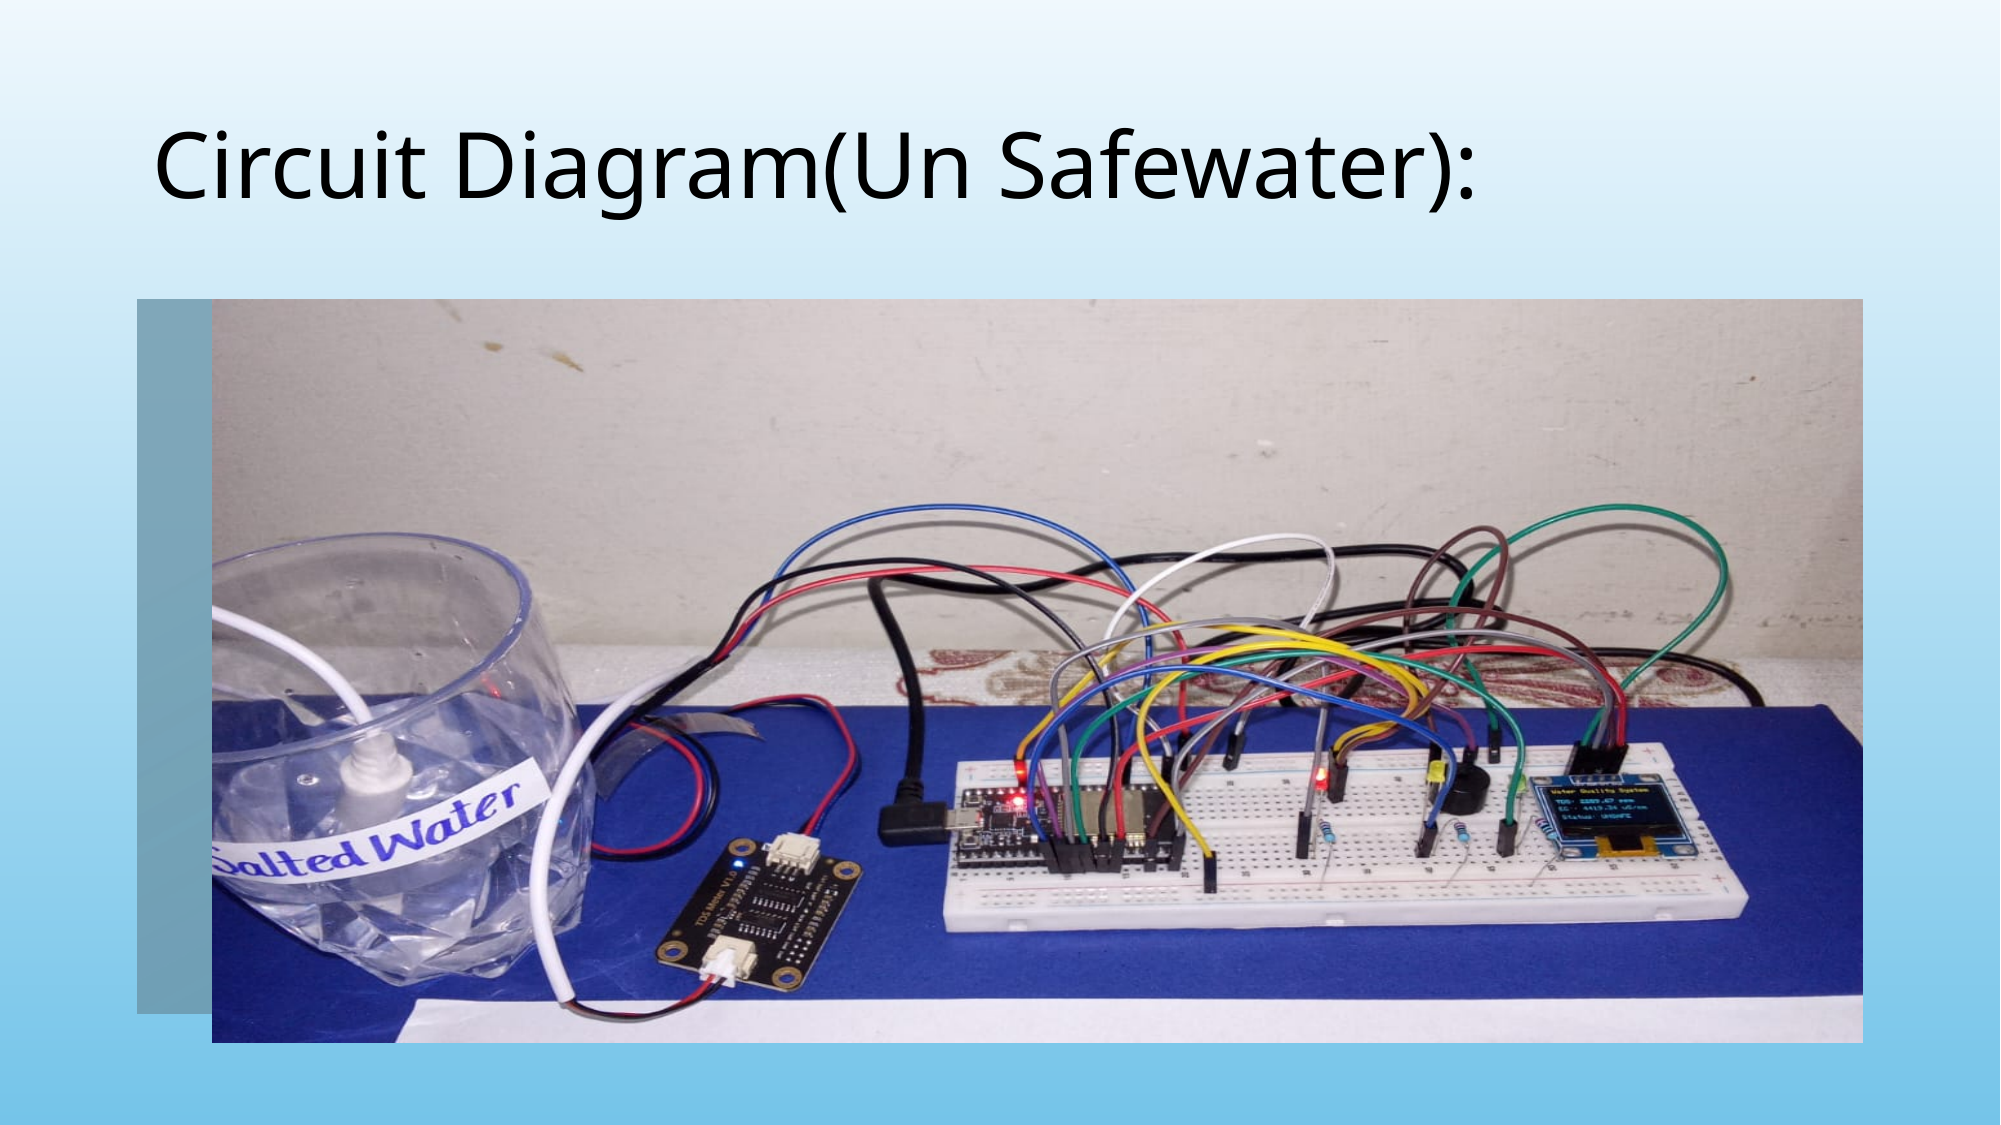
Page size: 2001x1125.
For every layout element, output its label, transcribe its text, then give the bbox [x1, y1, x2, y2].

picture [211, 298, 1863, 1044]
title Circuit Diagram(Un Safewater): [137, 59, 1863, 278]
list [136, 298, 211, 1014]
